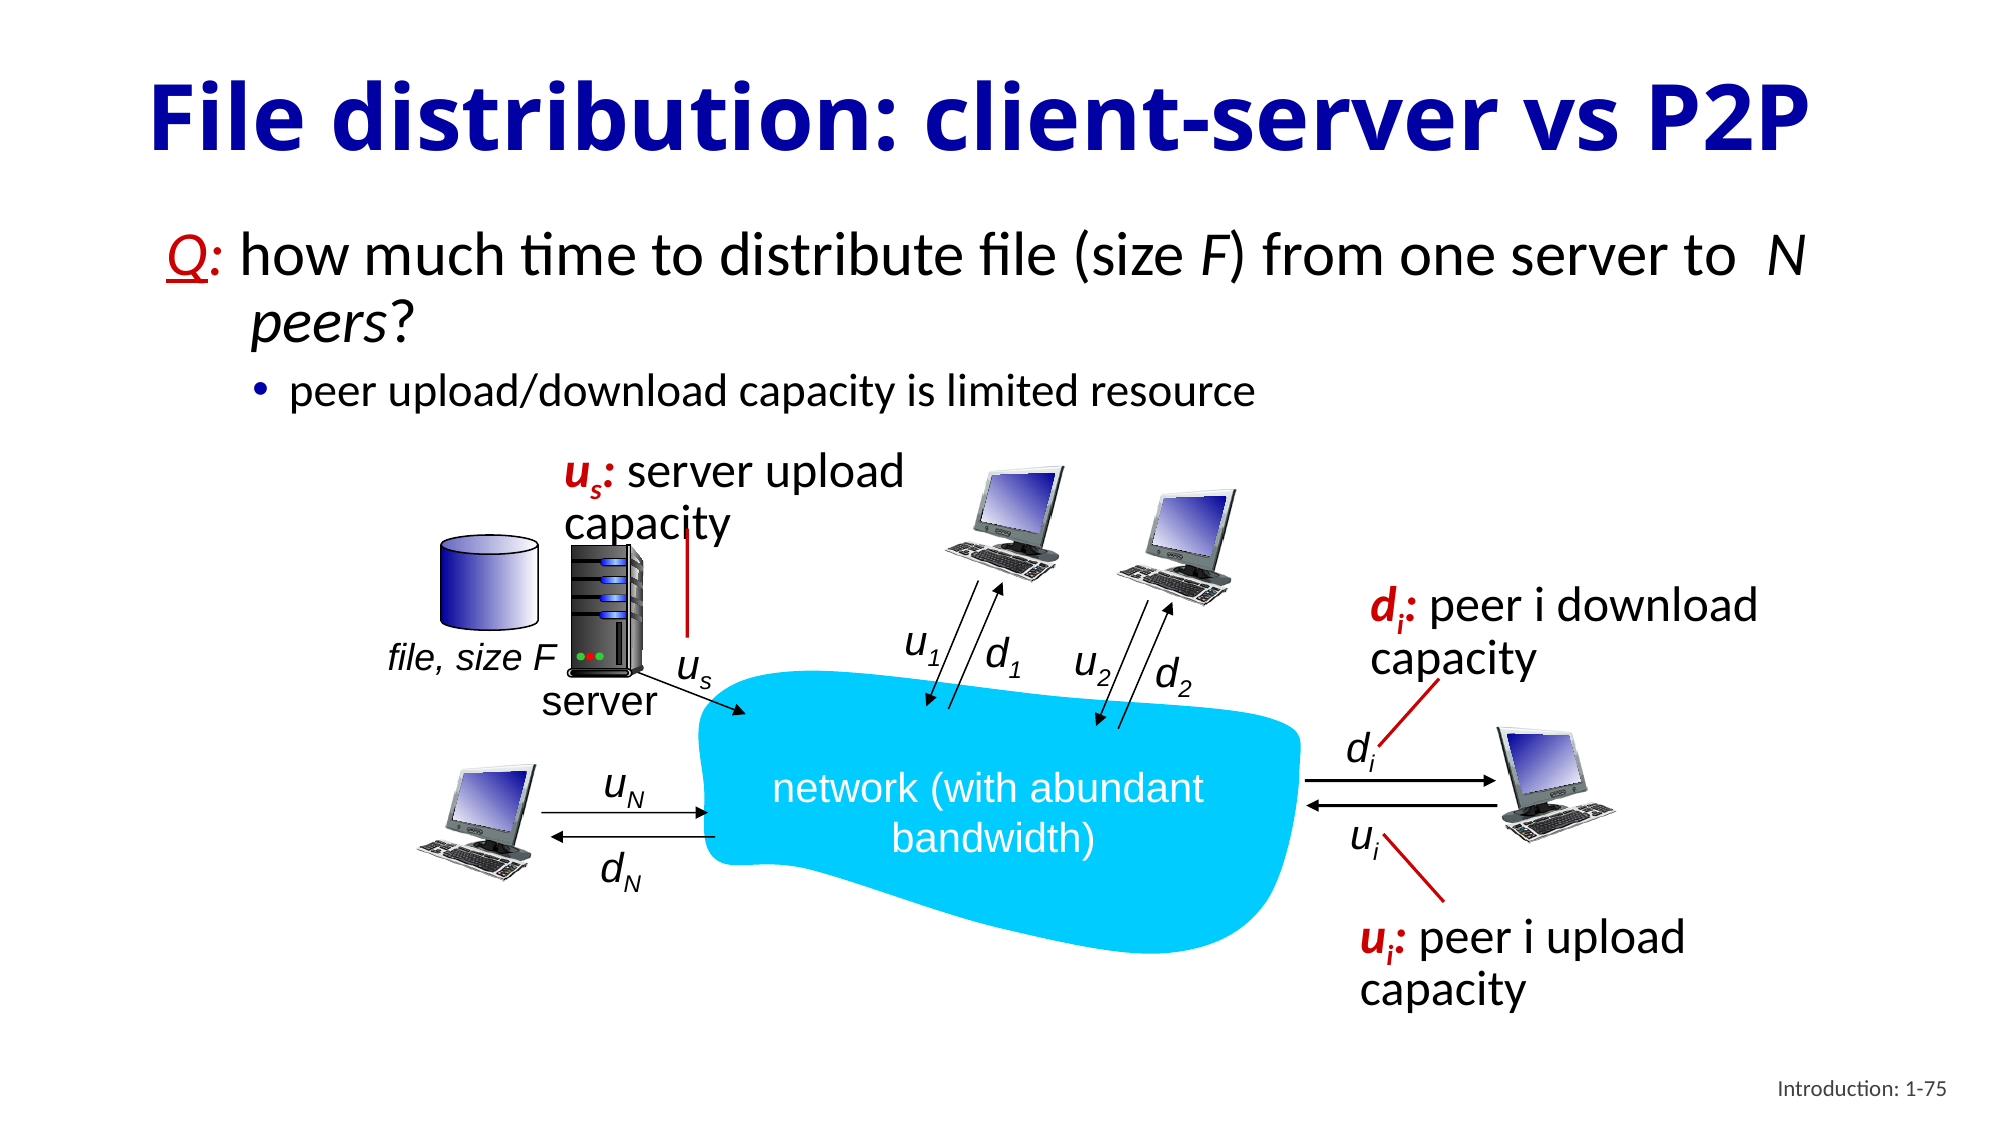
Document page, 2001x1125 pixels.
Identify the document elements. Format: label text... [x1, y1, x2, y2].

text_box us: server upload capacity [549, 433, 958, 558]
text_box us [661, 630, 728, 702]
text_box Q: how much time to distribute file (size F) from one server to N peers? peer upload/download capacity is limited resource [141, 213, 1867, 427]
text_box di [1331, 713, 1432, 785]
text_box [1088, 483, 1241, 615]
slide_number Introduction: 1-75 [1512, 1056, 1963, 1117]
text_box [889, 580, 1241, 729]
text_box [388, 758, 541, 890]
text_box uN [588, 748, 689, 821]
text_box [714, 702, 746, 716]
text_box file, size F [357, 625, 587, 686]
text_box [550, 830, 585, 844]
text_box [440, 534, 539, 631]
text_box ui: peer i upload capacity [1345, 899, 1771, 1024]
text_box ui [1335, 800, 1436, 873]
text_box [916, 460, 1069, 591]
text_box [689, 806, 709, 819]
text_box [1493, 721, 1646, 852]
text_box di: peer i download capacity [1355, 568, 1806, 692]
text_box Top Level Domain [441, 534, 538, 554]
text_box [1432, 774, 1493, 787]
text_box dN [585, 833, 686, 905]
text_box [567, 545, 644, 677]
text_box network (with abundant bandwidth) [757, 752, 1219, 868]
text_box [1306, 799, 1335, 812]
text_box server [503, 666, 697, 732]
text_box [698, 670, 1301, 954]
title File distribution: client-server vs P2P [131, 47, 1856, 195]
